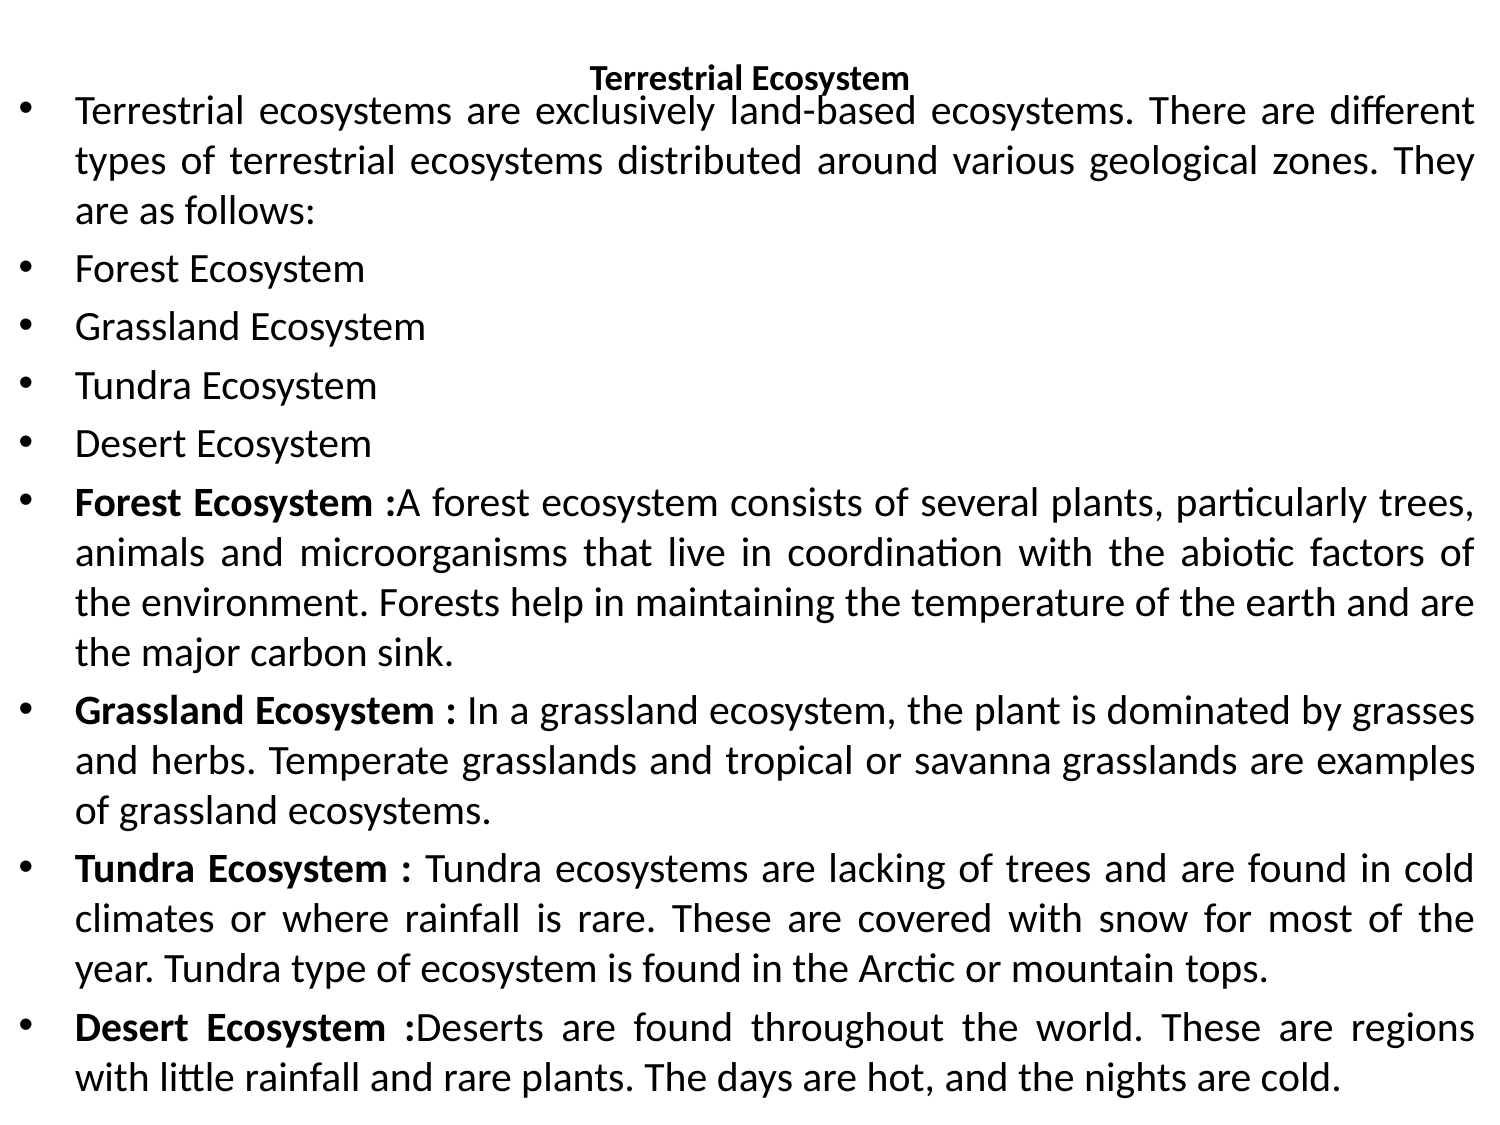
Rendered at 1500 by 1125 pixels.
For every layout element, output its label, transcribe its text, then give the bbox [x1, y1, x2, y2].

title Terrestrial Ecosystem [75, 45, 1425, 75]
list Terrestrial ecosystems are exclusively land-based ecosystems. There are different types of terrestrial ecosystems distributed around various geological zones. They are as follows: Forest Ecosystem Grassland Ecosystem Tundra Ecosystem Desert Ecosystem Forest Ecosystem :A forest ecosystem consists of several plants, particularly trees, animals and microorganisms that live in coordination with the abiotic factors of the environment. Forests help in maintaining the temperature of the earth and are the major carbon sink. Grassland Ecosystem : In a grassland ecosystem, the plant is dominated by grasses and herbs. Temperate grasslands and tropical or savanna grasslands are examples of grassland ecosystems. Tundra Ecosystem : Tundra ecosystems are lacking of trees and are found in cold climates or where rainfall is rare. These are covered with snow for most of the year. Tundra type of ecosystem is found in the Arctic or mountain tops. Desert Ecosystem :Deserts are found throughout the world. These are regions with little rainfall and rare plants. The days are hot, and the nights are cold. [3, 75, 1491, 1050]
